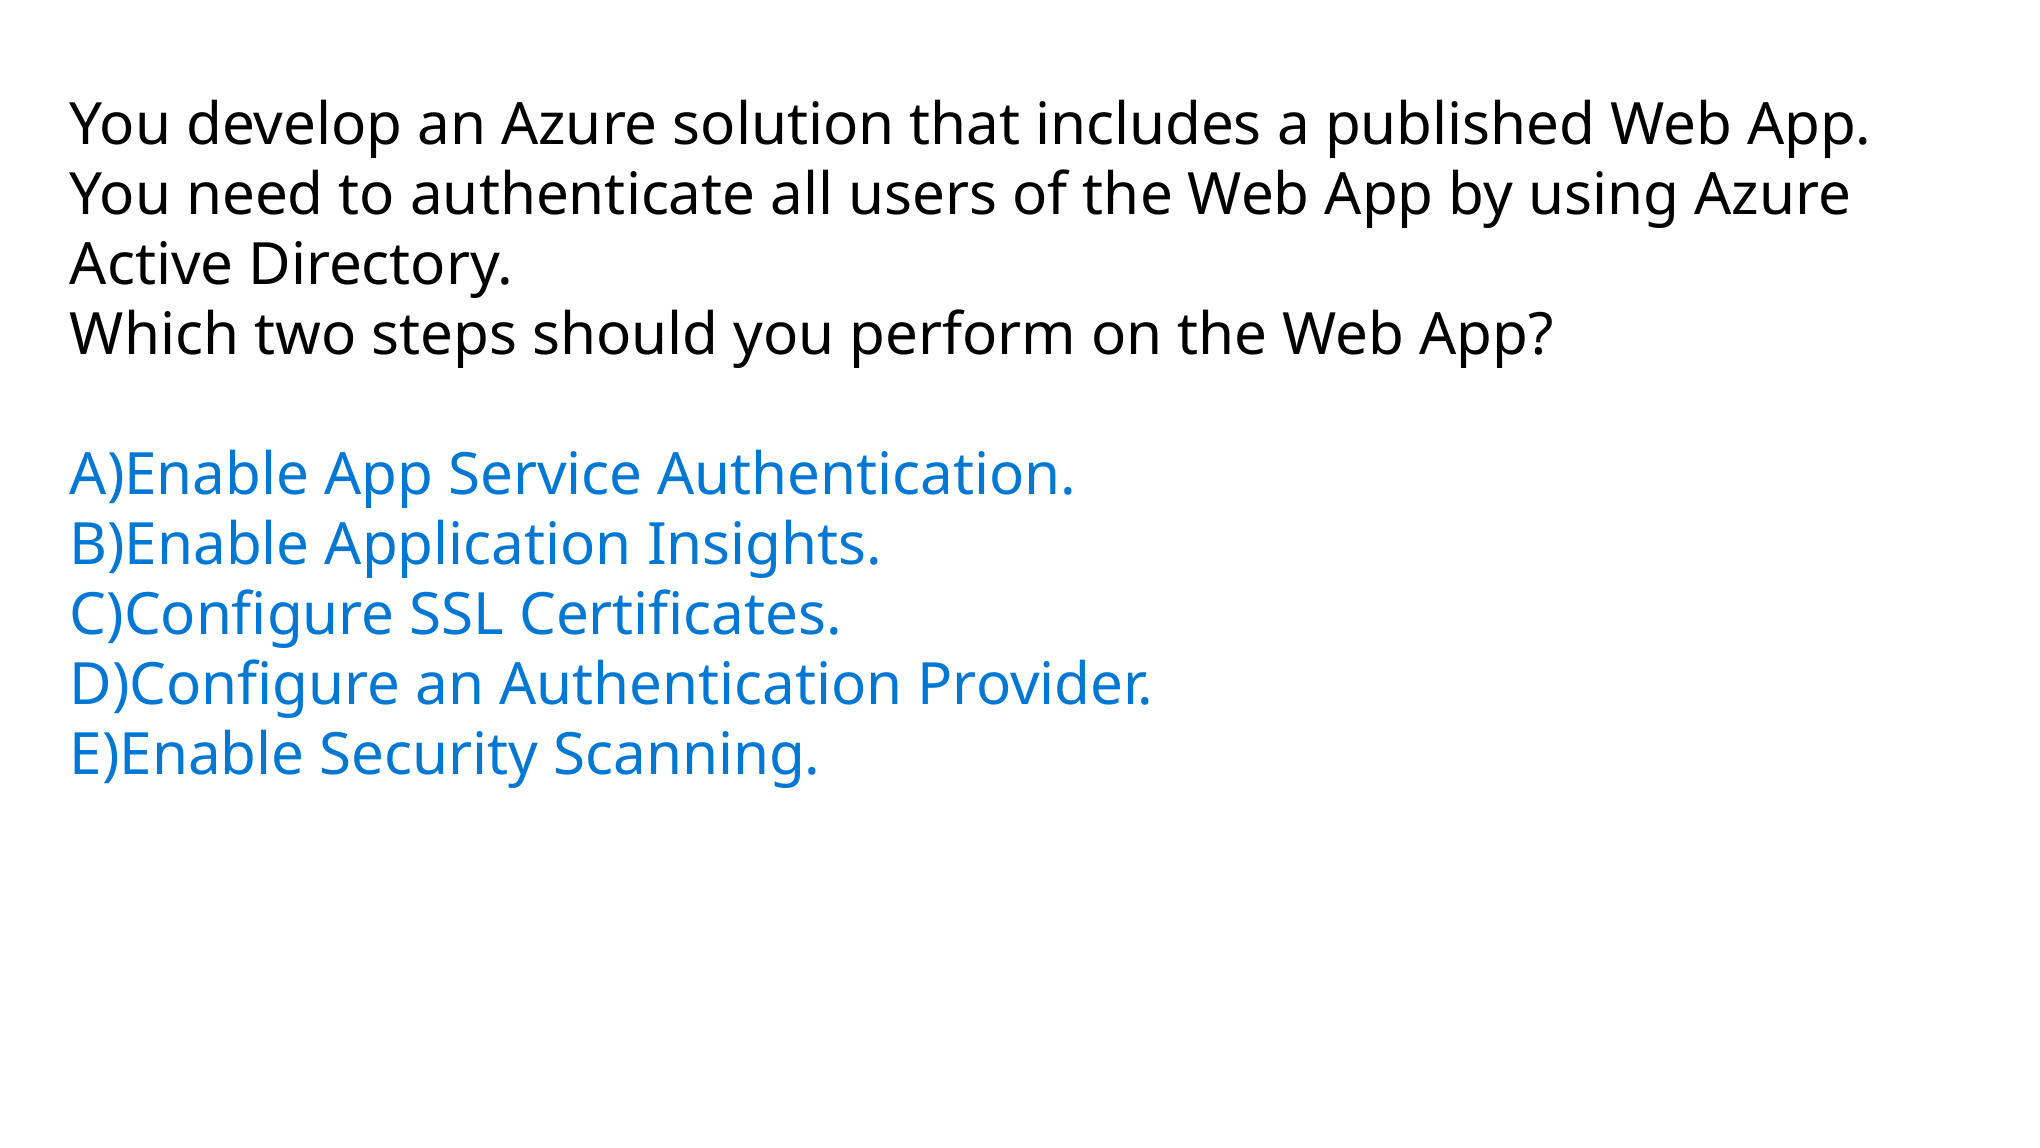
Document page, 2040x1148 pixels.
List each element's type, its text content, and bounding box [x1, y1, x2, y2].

title You develop an Azure solution that includes a published Web App. You need to authenticate all users of the Web App by using Azure Active Directory. Which two steps should you perform on the Web App? A)Enable App Service Authentication. B)Enable Application Insights. C)Configure SSL Certificates. D)Configure an Authentication Provider. E)Enable Security Scanning. [69, 86, 1945, 885]
